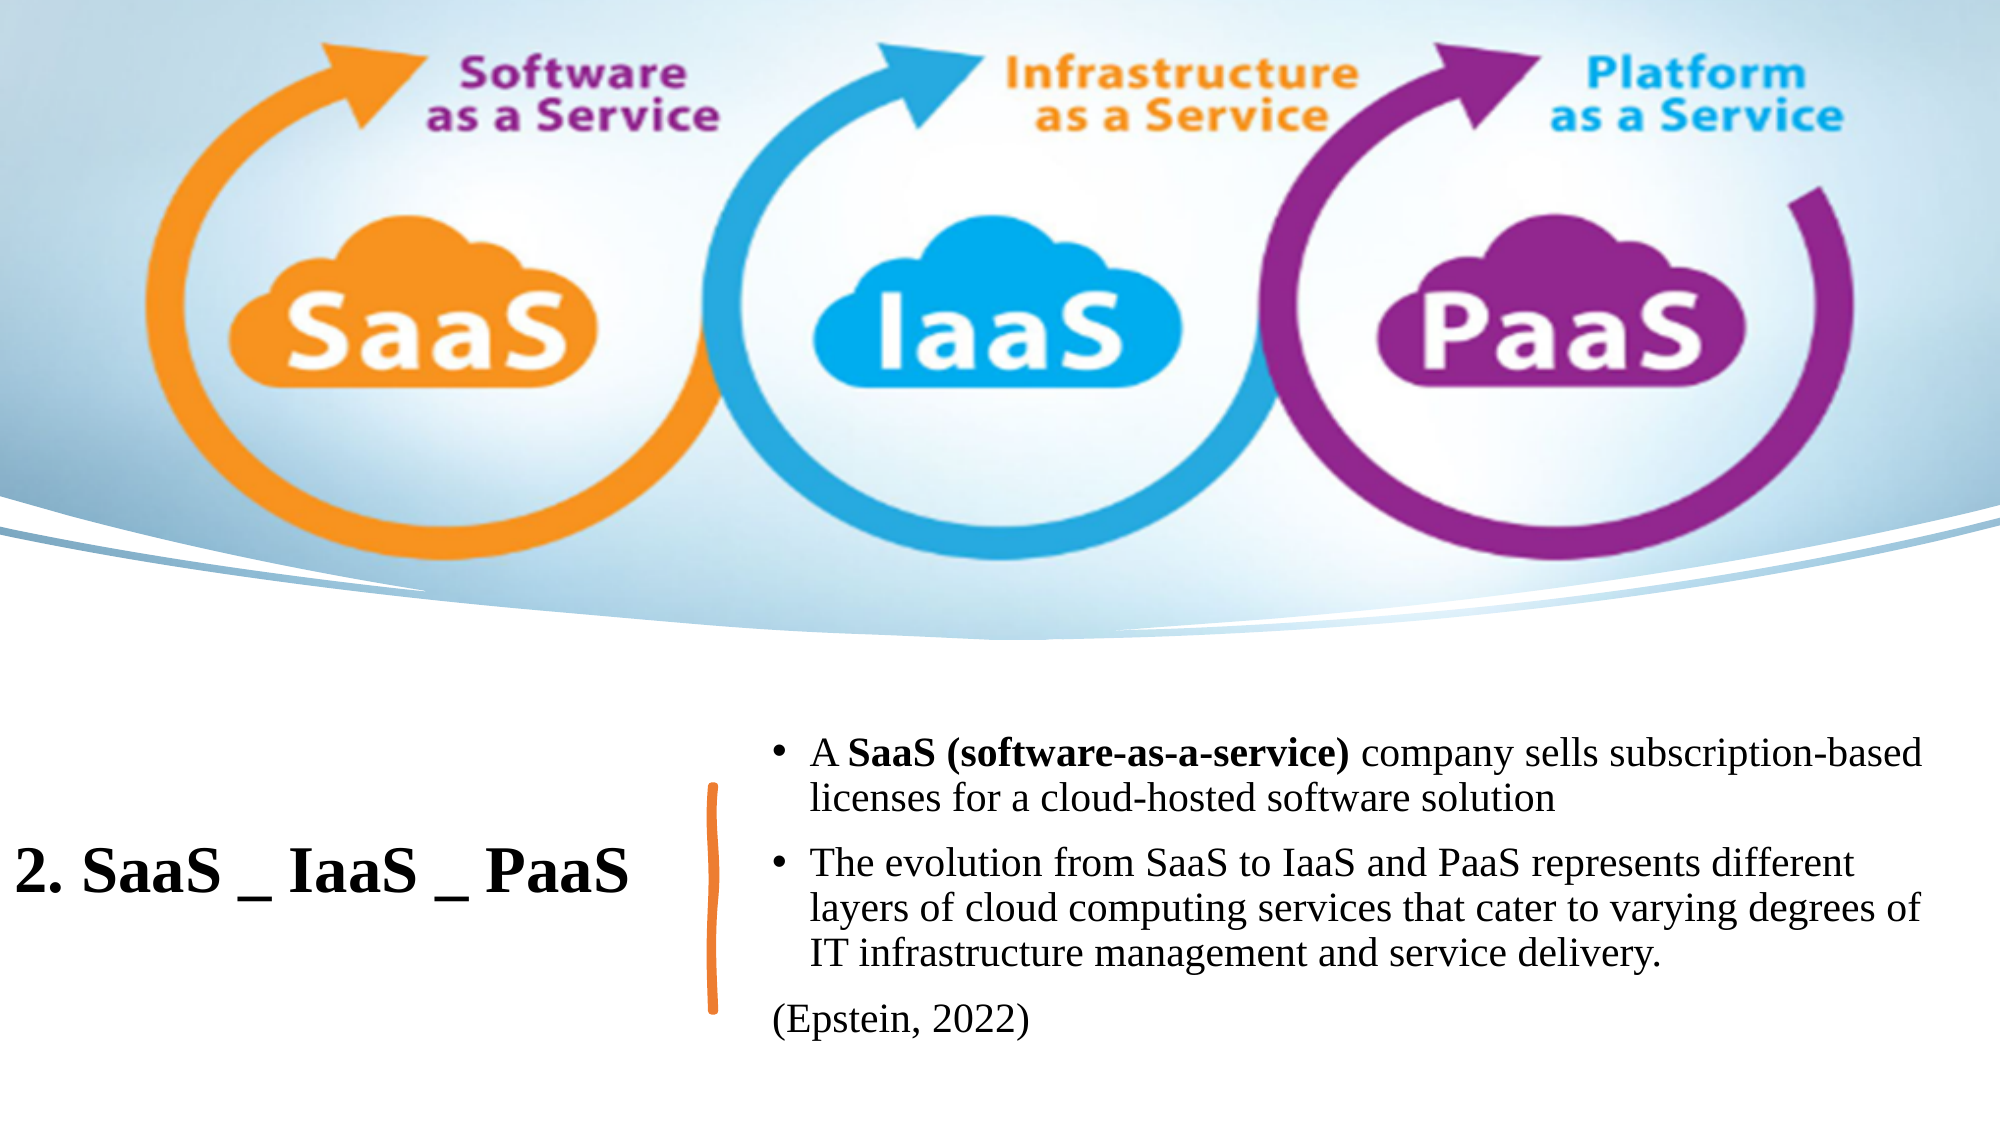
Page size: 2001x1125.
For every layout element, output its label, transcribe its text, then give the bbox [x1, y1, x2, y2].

text_box [709, 784, 717, 1012]
picture [0, 0, 2000, 640]
list A SaaS (software-as-a-service) company sells subscription-based licenses for a cloud-hosted software solution The evolution from SaaS to IaaS and PaaS represents different layers of cloud computing services that cater to varying degrees of IT infrastructure management and service delivery. (Epstein, 2022) [757, 788, 1945, 1050]
text_box [0, 640, 2000, 1125]
title 2. SaaS _ IaaS _ PaaS [0, 755, 705, 986]
